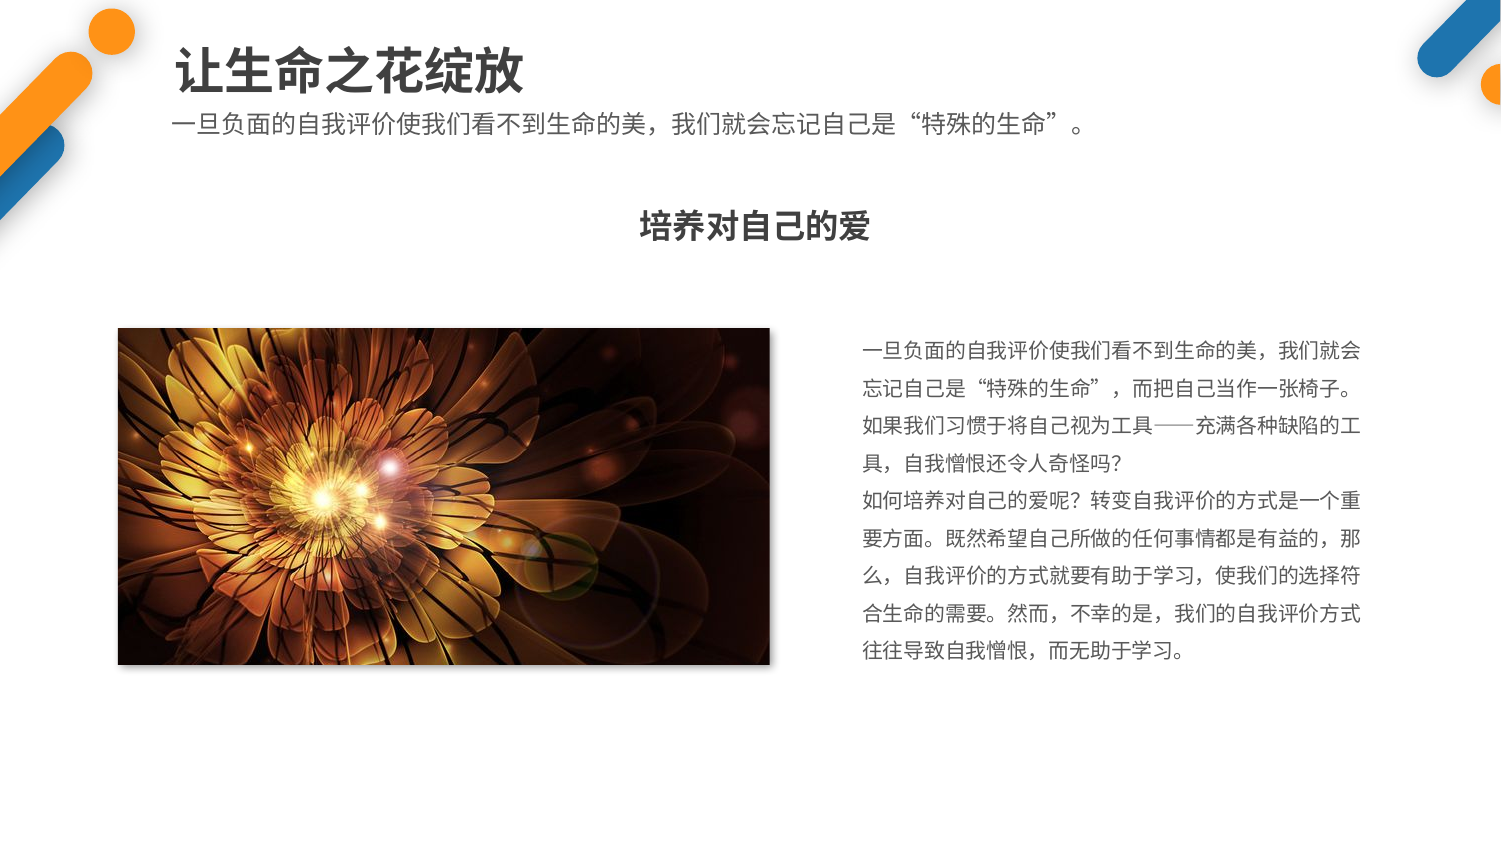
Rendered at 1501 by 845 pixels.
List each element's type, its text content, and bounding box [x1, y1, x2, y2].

text_box 一旦负面的自我评价使我们看不到生命的美，我们就会忘记自己是“特殊的生命”，而把自己当作一张椅子。如果我们习惯于将自己视为工具——充满各种缺陷的工具，自我憎恨还令人奇怪吗？ 如何培养对自己的爱呢？转变自我评价的方式是一个重要方面。既然希望自己所做的任何事情都是有益的，那么，自我评价的方式就要有助于学习，使我们的选择符合生命的需要。然而，不幸的是，我们的自我评价方式往往导致自我憎恨，而无助于学习。 [847, 318, 1377, 670]
text_box 让生命之花绽放 [159, 32, 1046, 108]
text_box 培养对自己的爱 [454, 205, 1058, 246]
text_box 一旦负面的自我评价使我们看不到生命的美，我们就会忘记自己是“特殊的生命”。 [171, 108, 1377, 139]
picture [117, 327, 770, 665]
